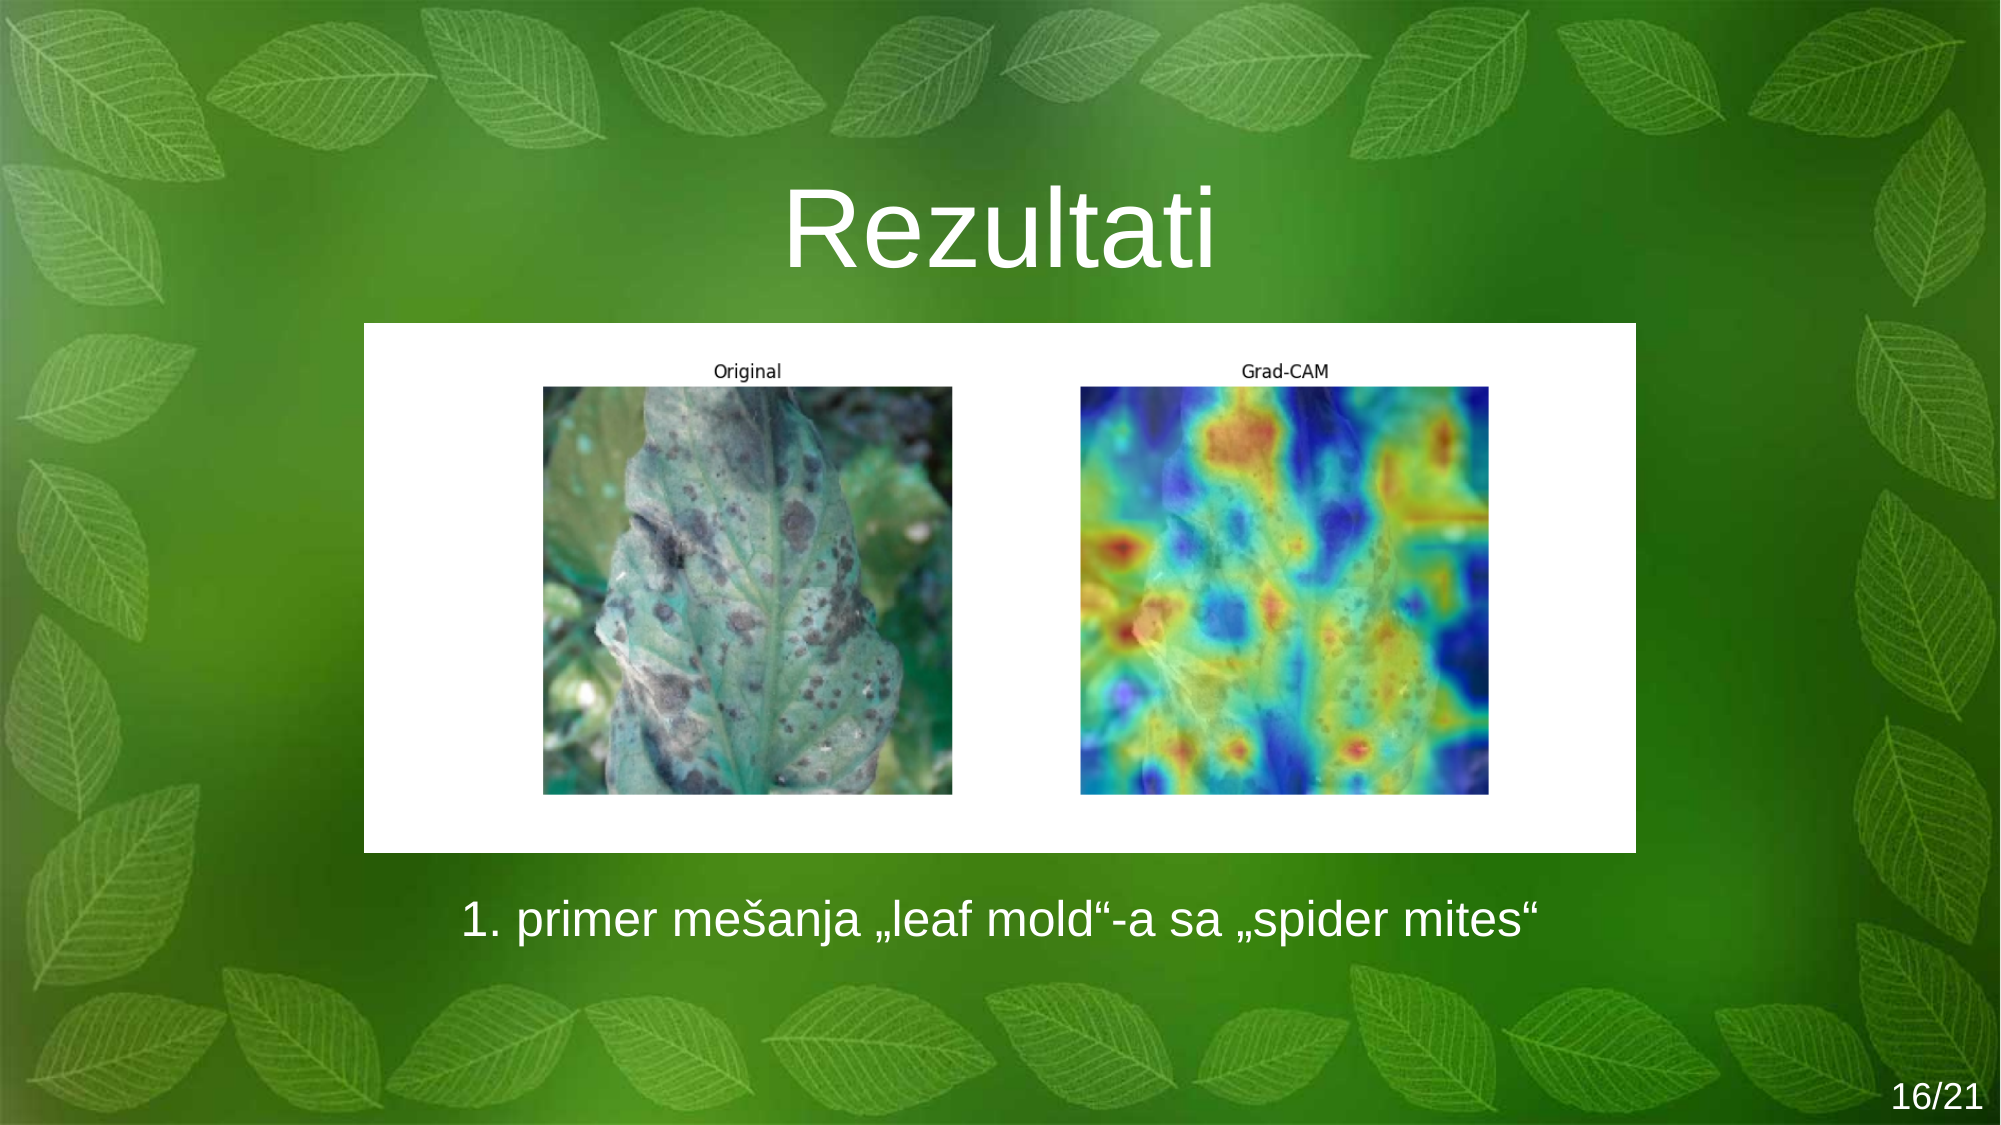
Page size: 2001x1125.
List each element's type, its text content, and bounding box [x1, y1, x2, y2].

text_box Rezultati [105, 147, 1895, 297]
picture [0, 0, 2001, 1125]
text_box 16/21 [1875, 1064, 2000, 1125]
text_box 1. primer mešanja „leaf mold“-a sa „spider mites“ [445, 878, 1555, 954]
